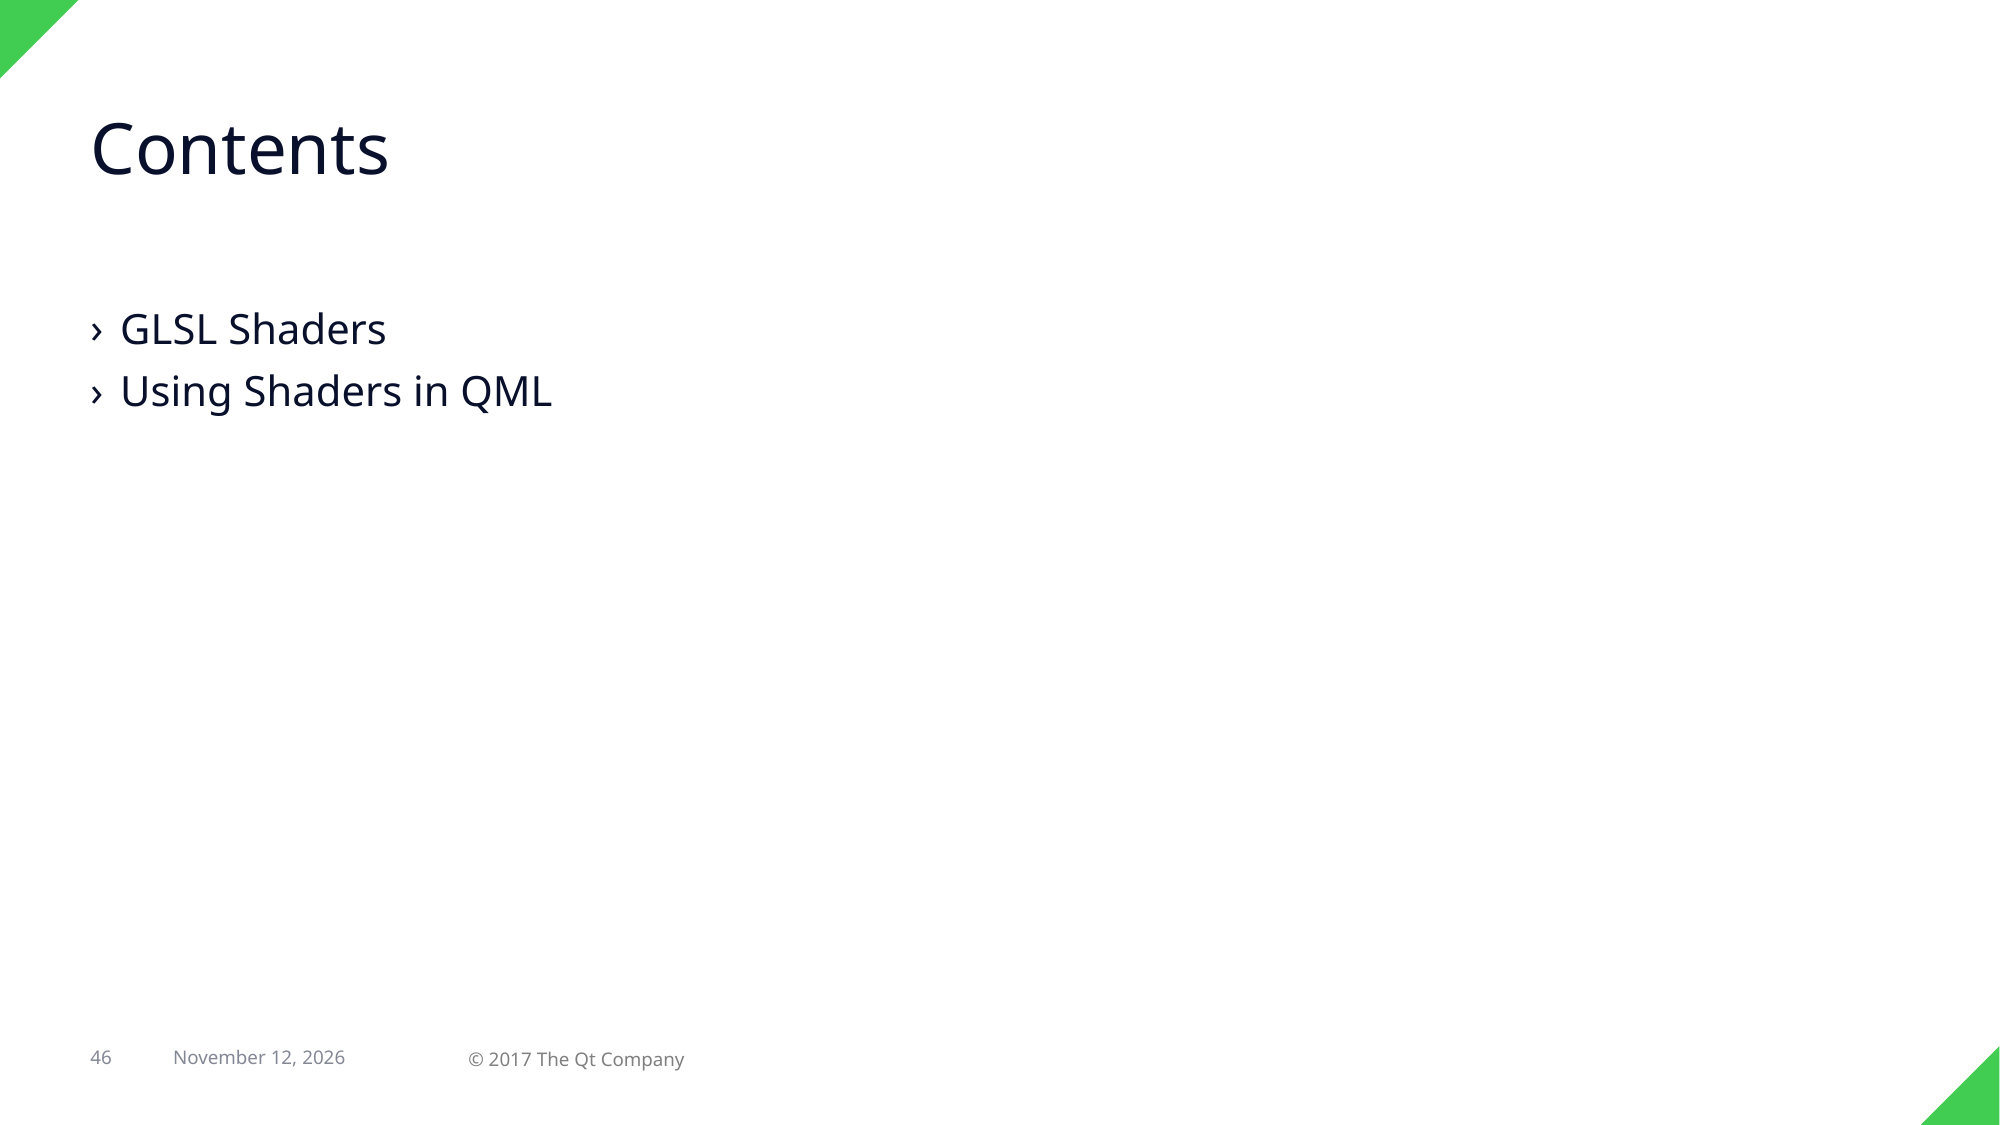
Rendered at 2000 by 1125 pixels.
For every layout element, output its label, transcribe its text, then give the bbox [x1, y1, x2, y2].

footer © 2017 The Qt Company [468, 1046, 1910, 1071]
slide_number 46 [90, 1046, 173, 1071]
list GLSL Shaders Using Shaders in QML [90, 302, 1910, 1012]
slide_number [173, 1046, 468, 1071]
title Contents [90, 113, 1910, 268]
